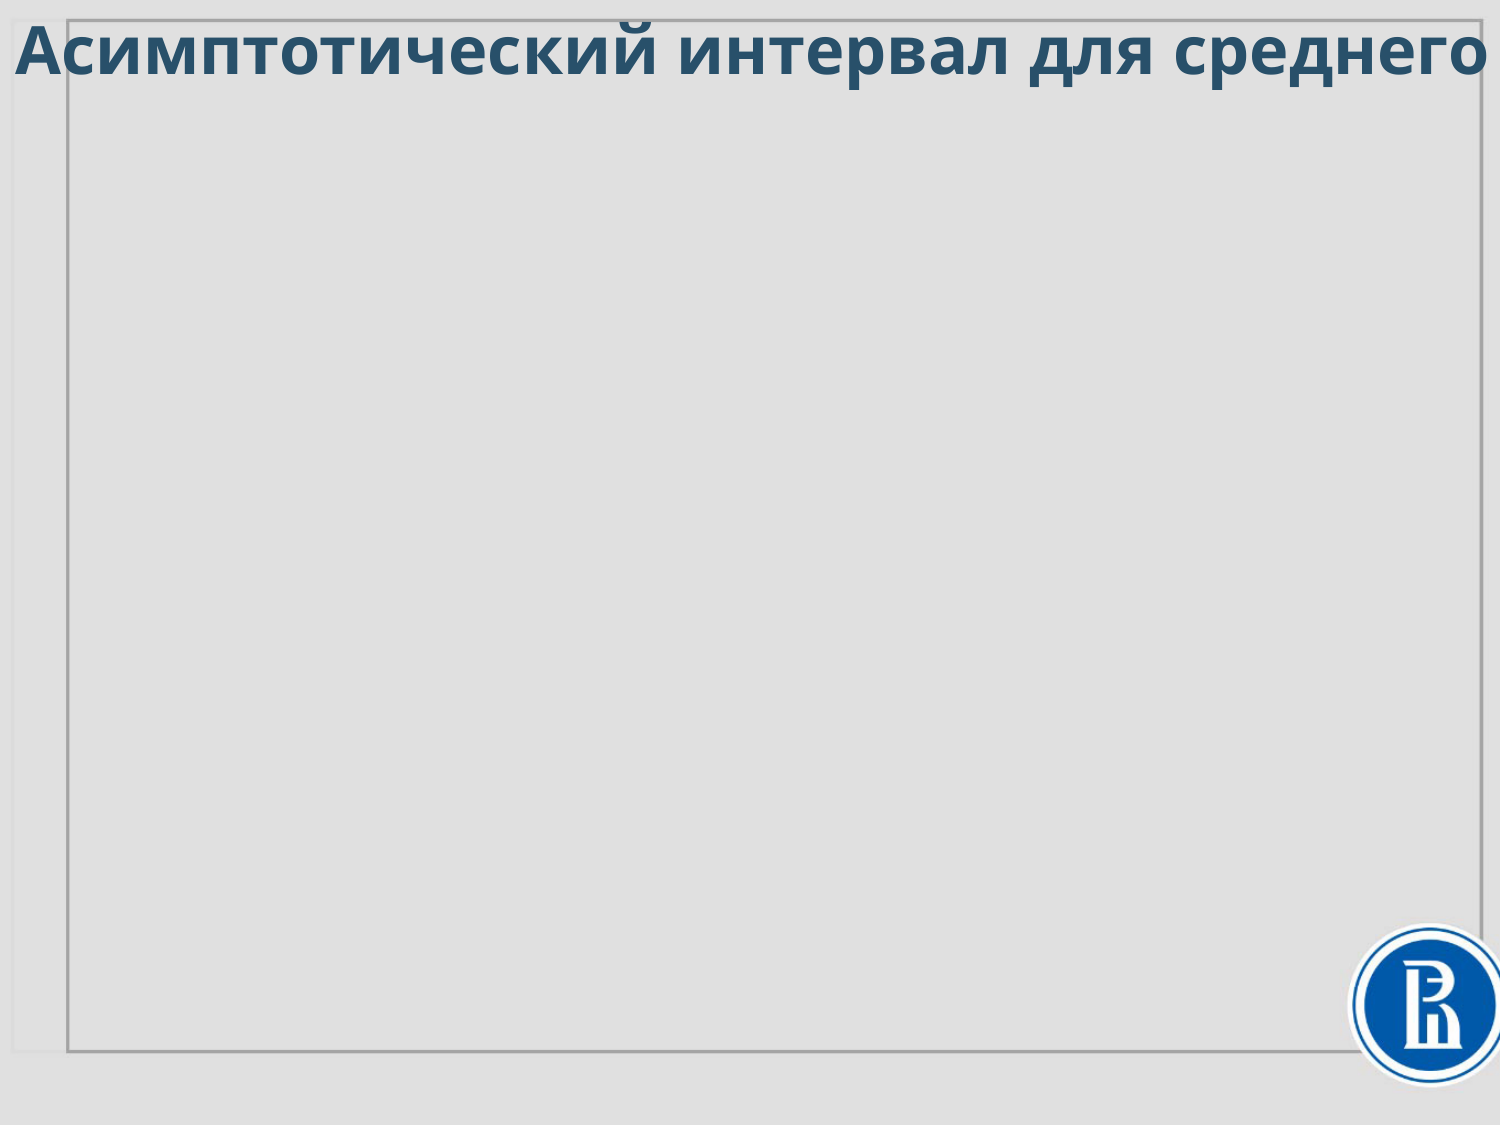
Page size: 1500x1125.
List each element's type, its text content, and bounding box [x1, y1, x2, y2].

picture [0, 102, 1500, 1125]
title Асимптотический интервал для среднего [0, 0, 1500, 102]
